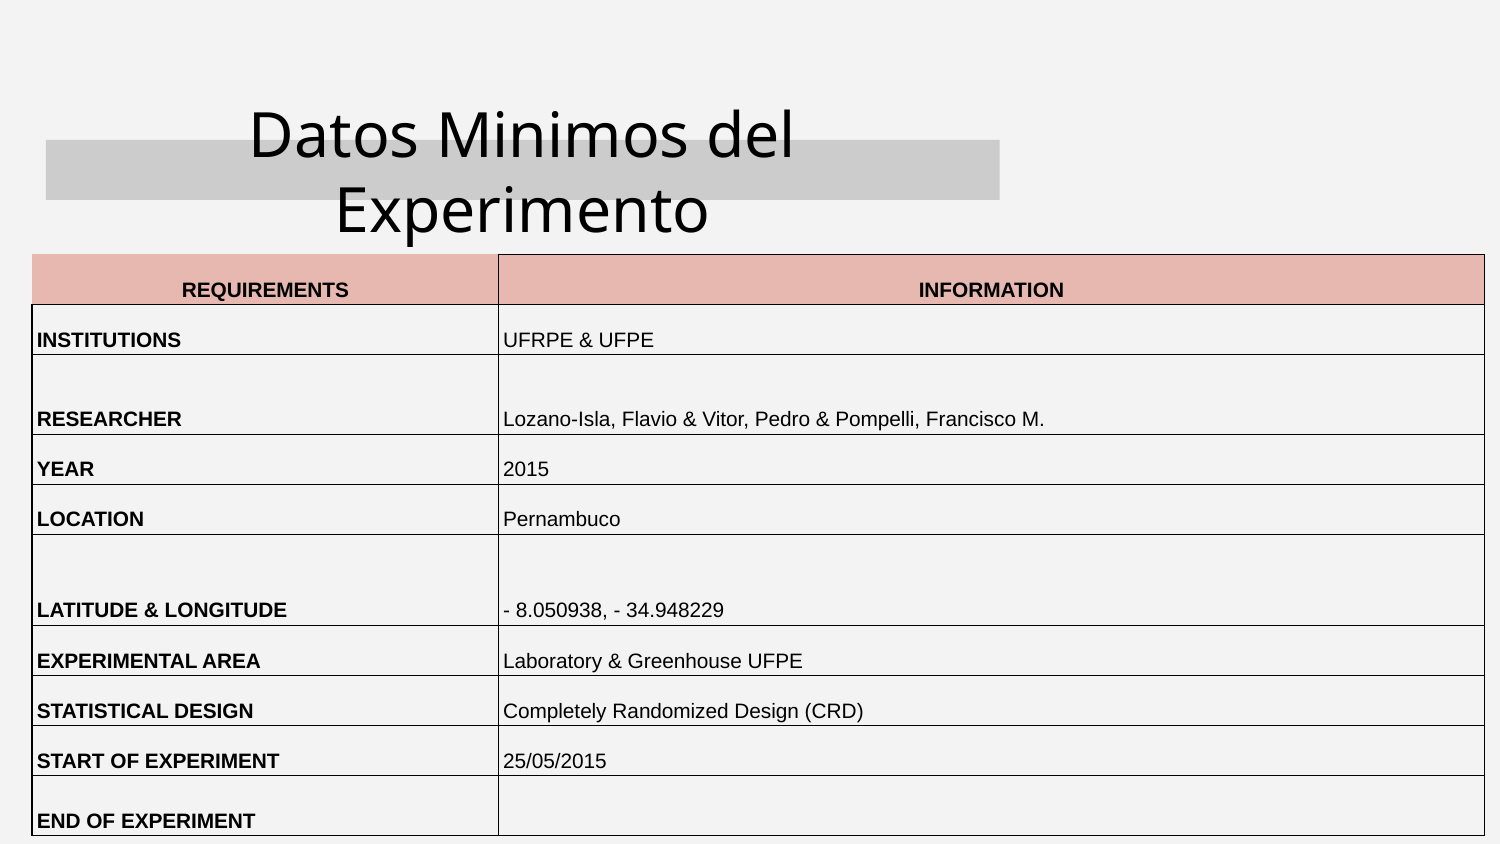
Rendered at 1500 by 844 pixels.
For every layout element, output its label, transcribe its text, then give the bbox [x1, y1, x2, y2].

table_header INFORMATION [499, 255, 1484, 304]
table_cell Completely Randomized Design (CRD) [499, 676, 1484, 725]
table_cell 25/05/2015 [499, 726, 1484, 775]
table_cell LATITUDE & LONGITUDE [33, 535, 498, 625]
table_cell Laboratory & Greenhouse UFPE [499, 626, 1484, 675]
table_cell UFRPE & UFPE [499, 305, 1484, 354]
text_box Datos Minimos del Experimento [45, 139, 1000, 200]
table_cell EXPERIMENTAL AREA [33, 626, 498, 675]
table_cell END OF EXPERIMENT [33, 776, 498, 835]
table_cell 2015 [499, 435, 1484, 484]
table_cell Pernambuco [499, 485, 1484, 534]
table_cell RESEARCHER [33, 355, 498, 434]
table_cell - 8.050938, - 34.948229 [499, 535, 1484, 625]
table_cell Lozano-Isla, Flavio & Vitor, Pedro & Pompelli, Francisco M. [499, 355, 1484, 434]
table_cell YEAR [33, 435, 498, 484]
table_cell [499, 776, 1484, 835]
table_cell STATISTICAL DESIGN [33, 676, 498, 725]
table_header REQUIREMENTS [32, 254, 498, 304]
table_cell LOCATION [33, 485, 498, 534]
table_cell START OF EXPERIMENT [33, 726, 498, 775]
table_cell INSTITUTIONS [33, 305, 498, 354]
